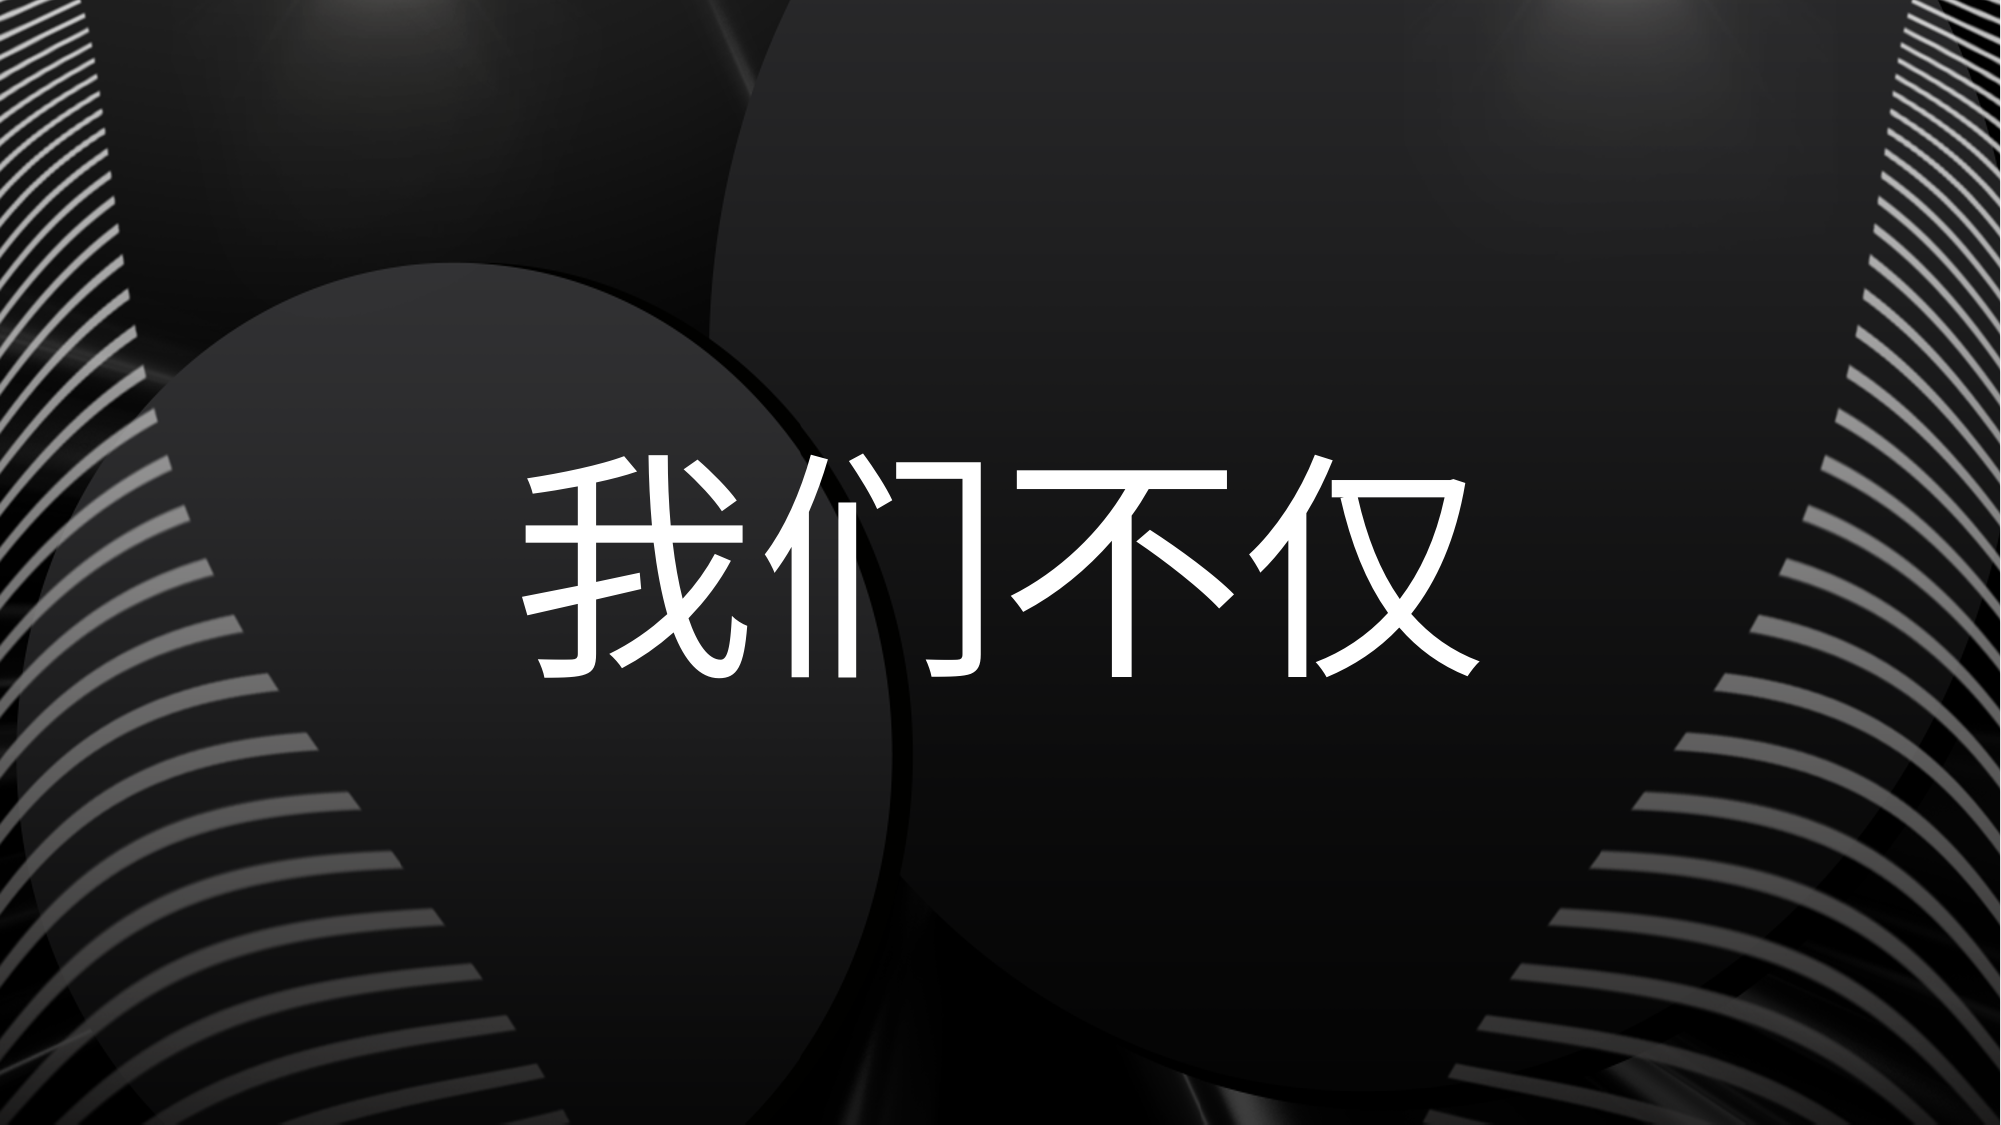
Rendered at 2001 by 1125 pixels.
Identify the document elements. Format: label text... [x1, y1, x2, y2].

text_box 我们不仅 [0, 407, 2000, 715]
picture [0, 0, 2001, 1125]
